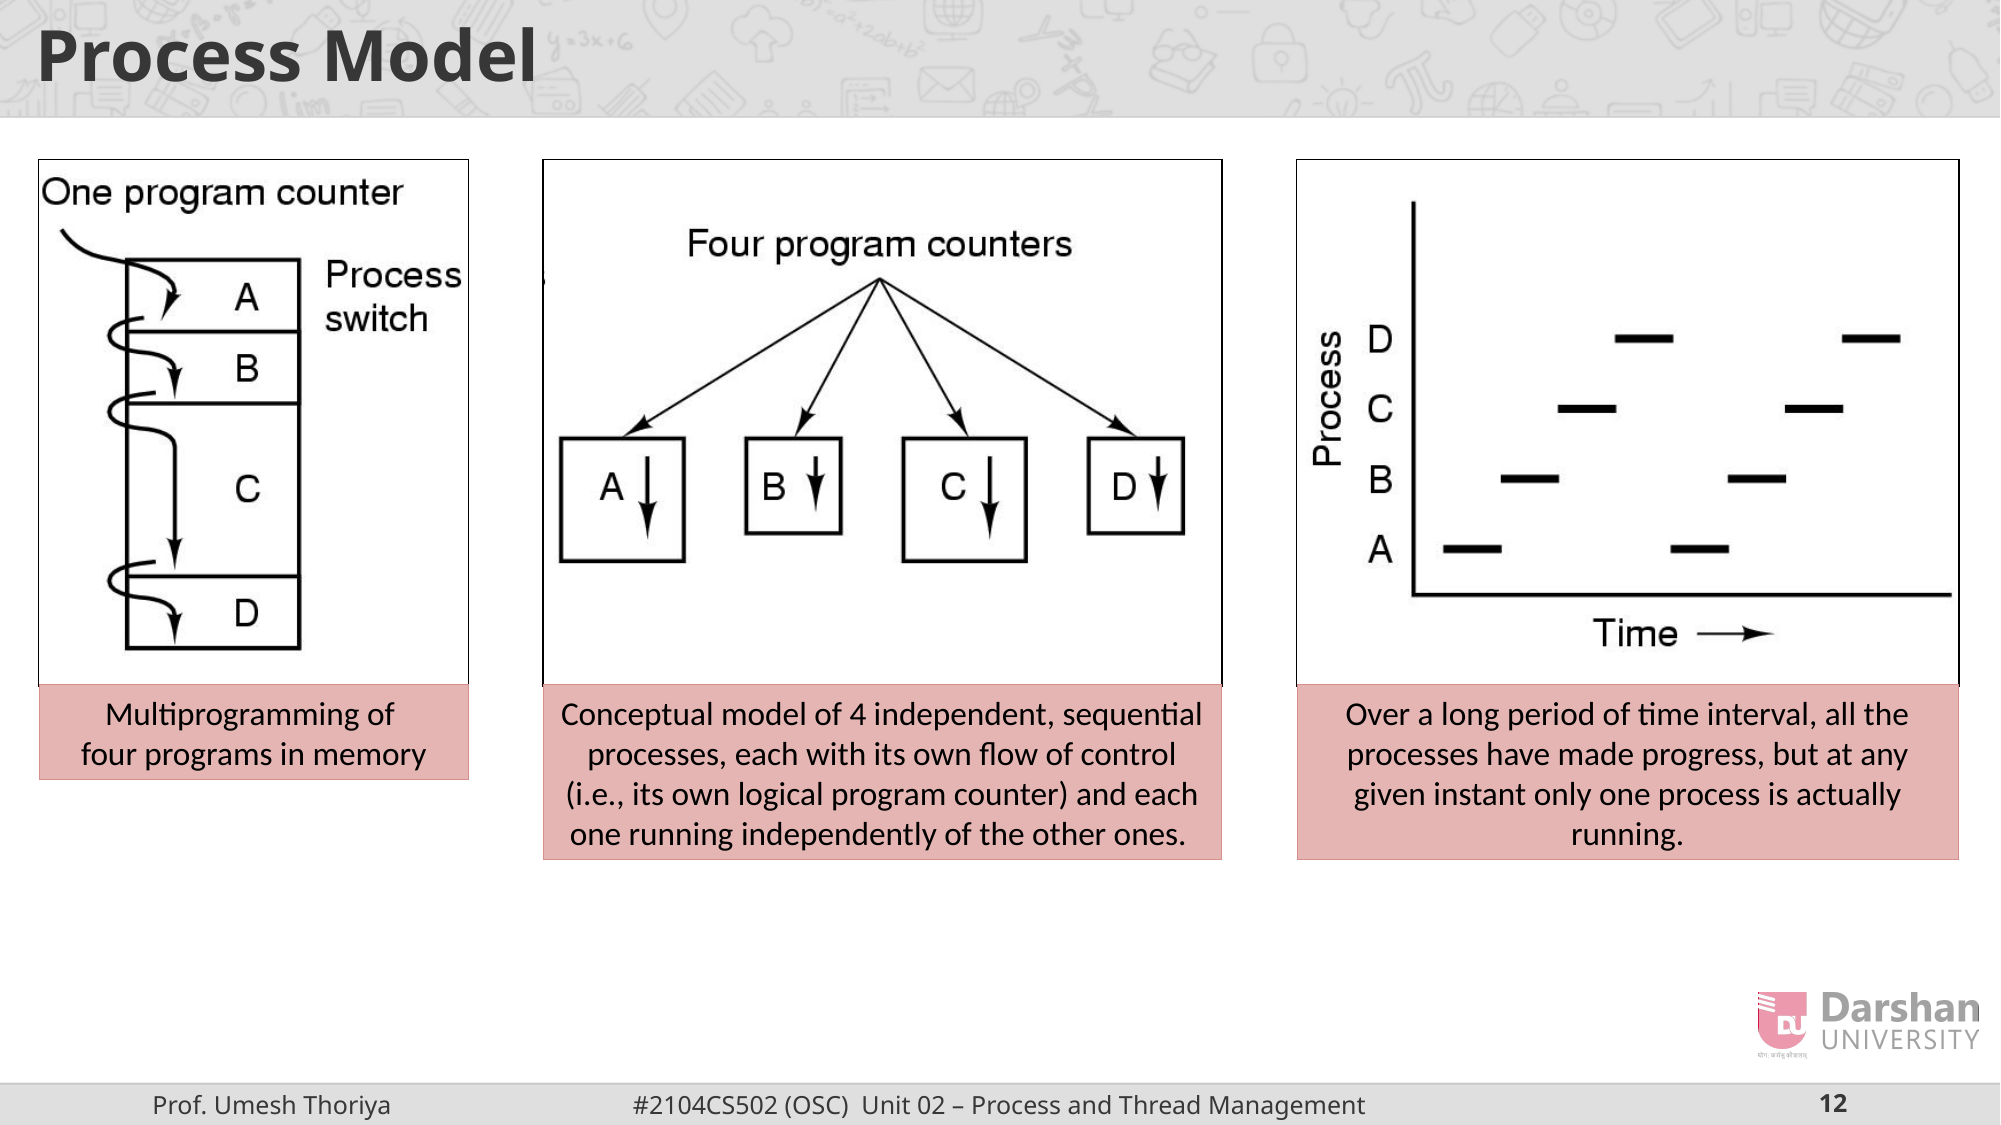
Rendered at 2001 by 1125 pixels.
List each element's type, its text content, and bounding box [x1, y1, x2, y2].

list Gantt Chart Average Turnaround Time: (10+15+15+17)/4 = 14.25 ms. Average Waiting Time: (0+9+13+13)/4 = 8.75 ms. [1758, 992, 1979, 1059]
text_box Over a long period of time interval, all the processes have made progress, but at any given instant only one process is actually running. [1297, 686, 1959, 860]
title Process Model [0, 0, 2000, 117]
text_box Multiprogramming of four programs in memory [39, 684, 469, 780]
picture [39, 160, 468, 686]
text_box Conceptual model of 4 independent, sequential processes, each with its own flow of control (i.e., its own logical program counter) and each one running independently of the other ones. [543, 686, 1222, 860]
picture [543, 160, 1222, 686]
picture [1297, 160, 1959, 686]
